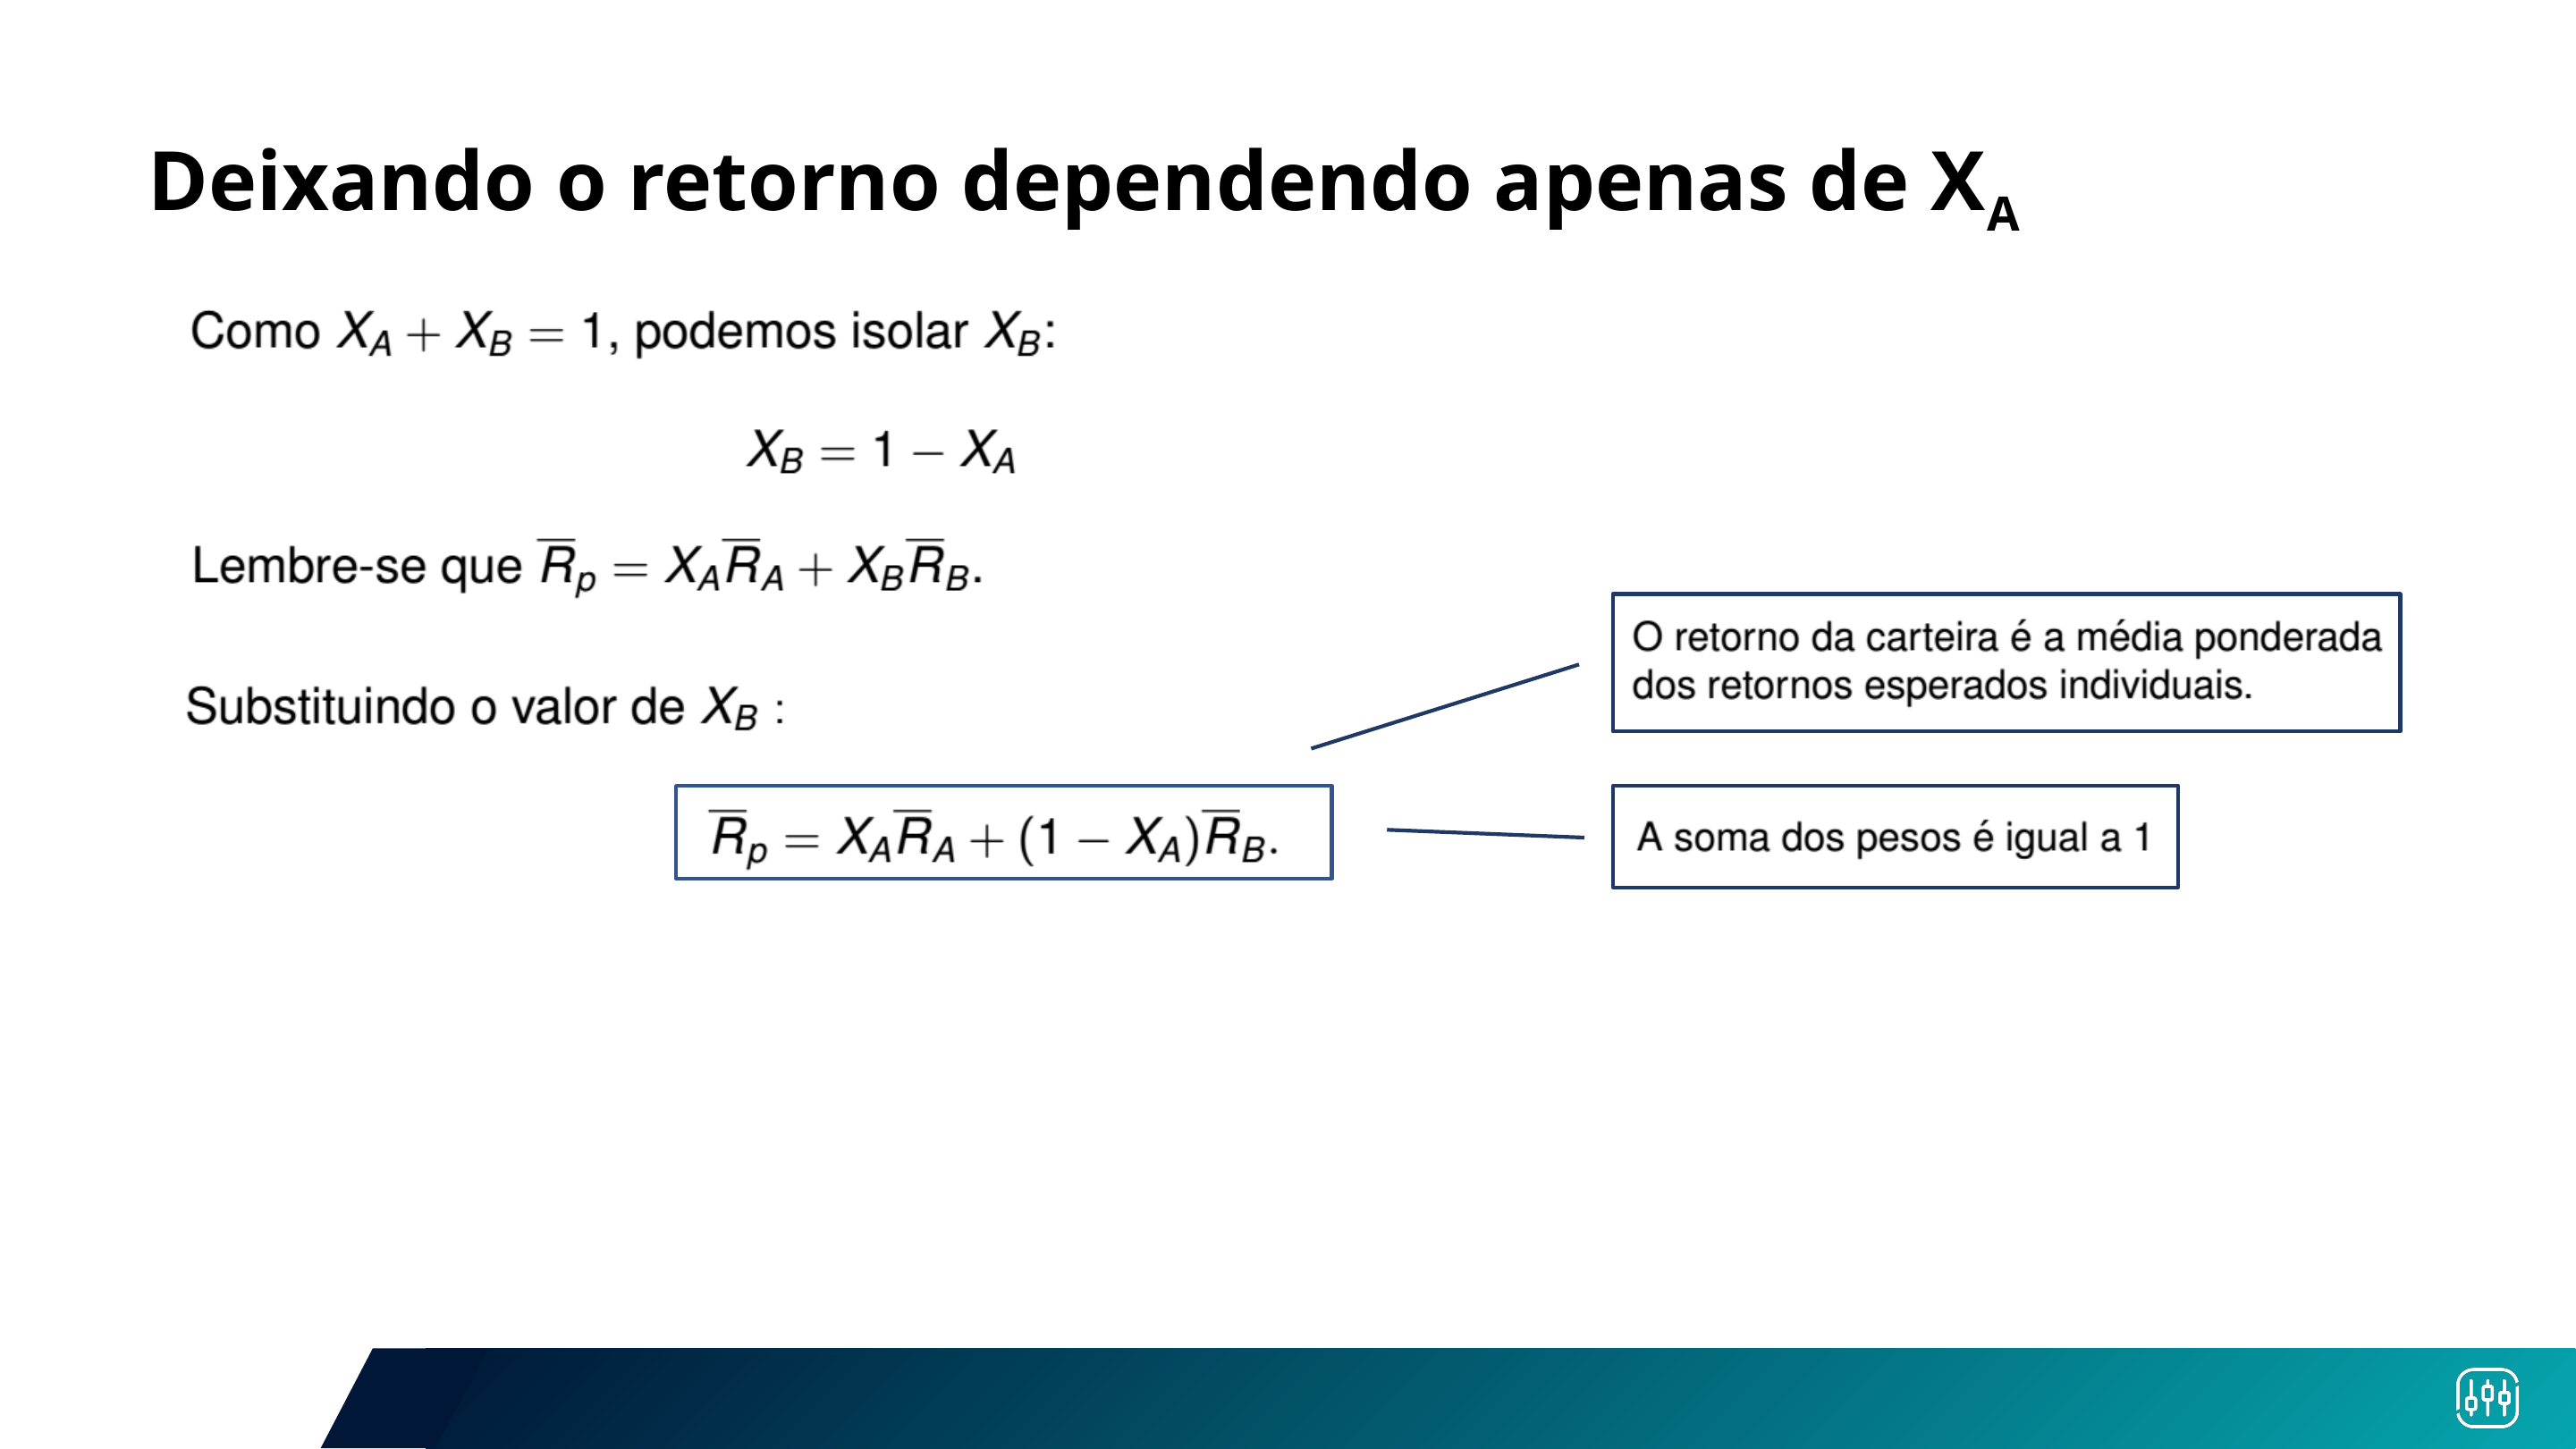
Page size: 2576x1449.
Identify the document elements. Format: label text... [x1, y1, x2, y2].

text_box [436, 1348, 2576, 1449]
text_box [1611, 784, 2180, 889]
picture [181, 282, 1077, 378]
picture [181, 526, 992, 627]
picture [737, 409, 1027, 489]
title Deixando o retorno dependendo apenas de XA [134, 71, 2445, 284]
text_box [1611, 592, 2403, 733]
picture [175, 674, 801, 746]
text_box [1310, 662, 1580, 751]
picture [698, 790, 1285, 885]
picture [2445, 1355, 2531, 1441]
text_box [320, 1348, 488, 1449]
picture [1622, 602, 2391, 710]
text_box [1387, 828, 1585, 840]
text_box [674, 784, 1334, 880]
picture [1622, 813, 2168, 870]
